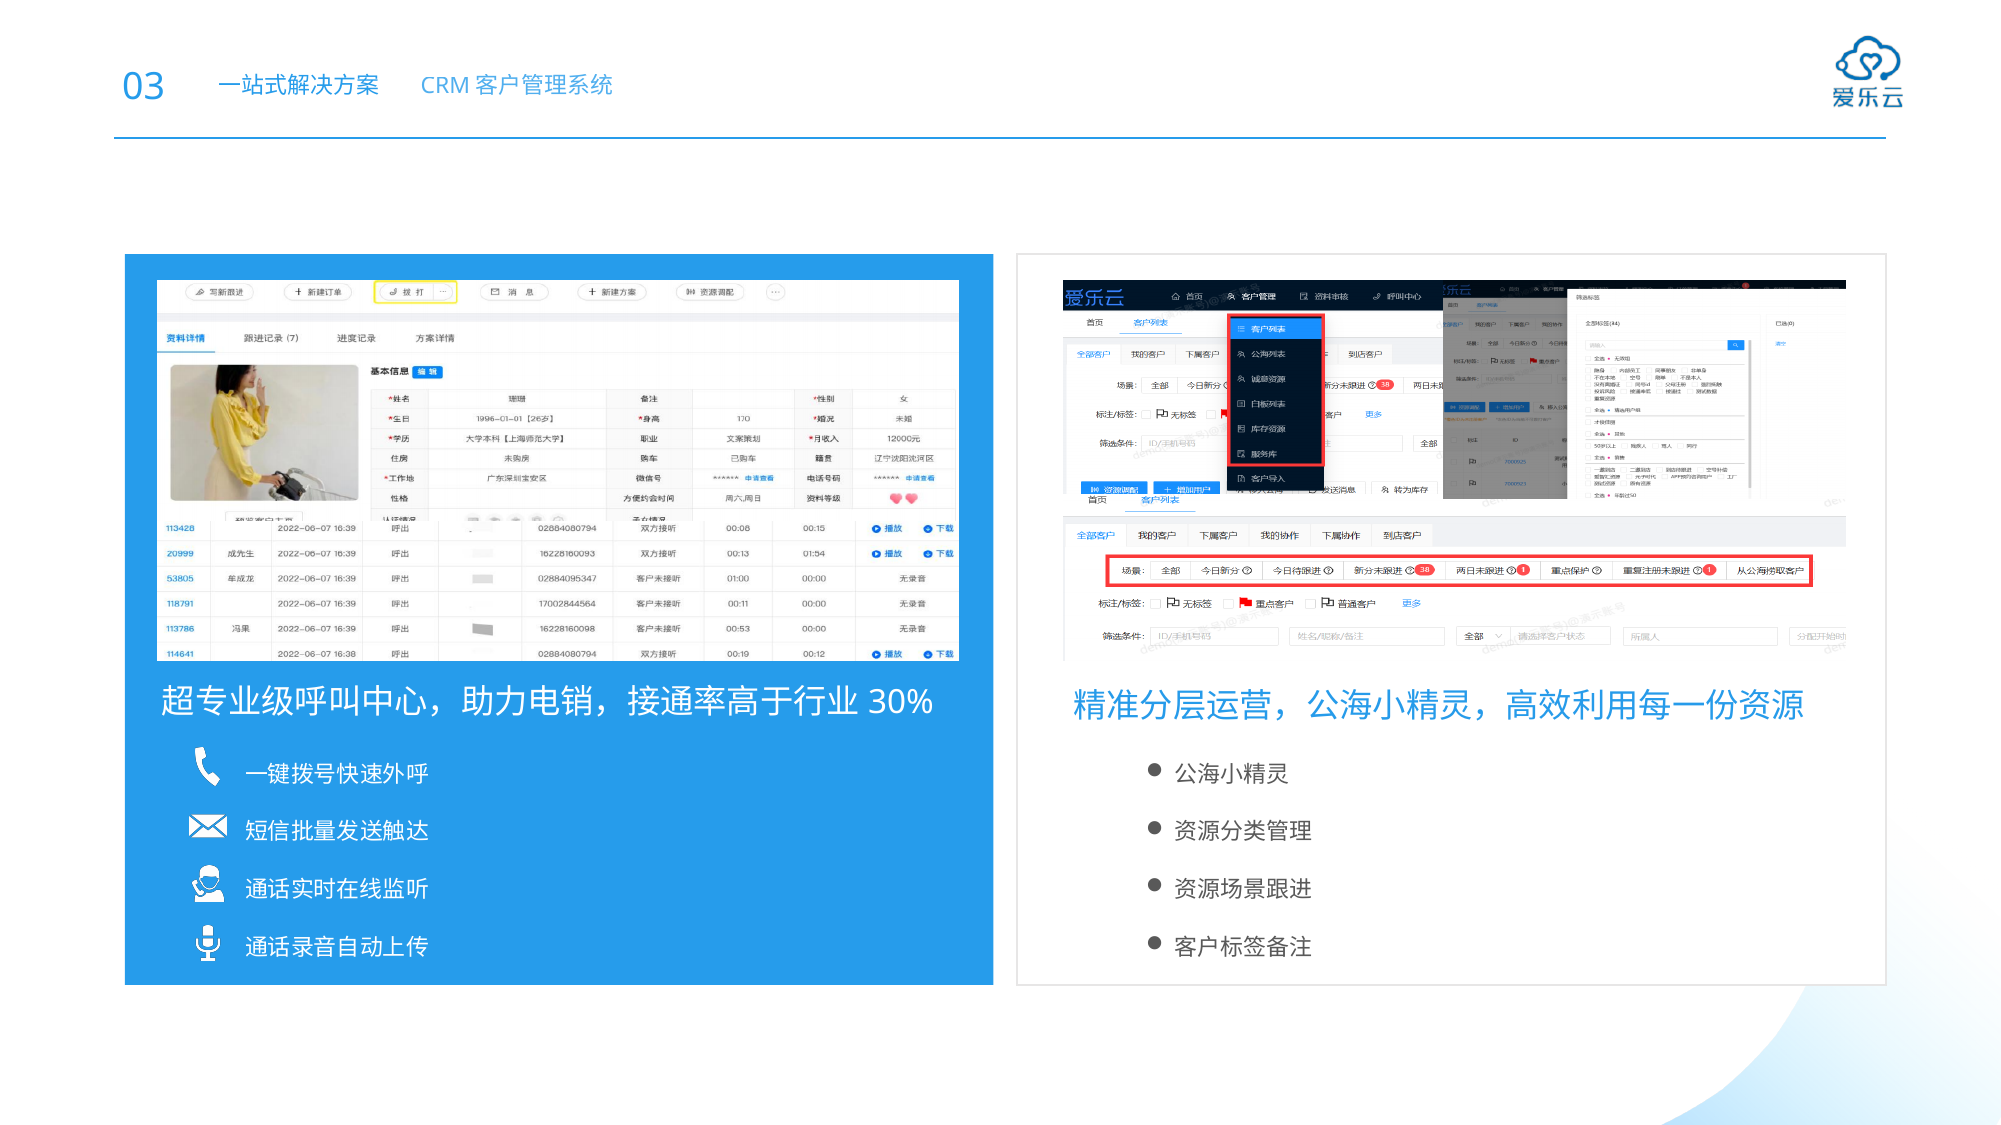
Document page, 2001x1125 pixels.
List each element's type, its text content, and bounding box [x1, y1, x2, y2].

text_box [124, 253, 994, 986]
picture [188, 747, 227, 786]
text_box 超专业级呼叫中心，助力电销，接通率高于行业30% [147, 672, 962, 728]
text_box [1016, 253, 1887, 986]
text_box 一键拨号快速外呼 短信批量发送触达 通话实时在线监听 通话录音自动上传 [230, 721, 715, 968]
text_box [157, 280, 959, 661]
text_box CRM客户管理系统 [405, 63, 890, 106]
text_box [1063, 280, 1846, 661]
picture [1804, 15, 1932, 116]
picture [1449, 723, 2001, 1125]
text_box 03 [107, 54, 212, 115]
text_box 公海小精灵 资源分类管理 资源场景跟进 客户标签备注 [1131, 721, 1616, 968]
text_box 精准分层运营，公海小精灵，高效利用每一份资源 [1058, 676, 1846, 732]
text_box 一站式解决方案 [212, 63, 405, 106]
picture [189, 865, 227, 902]
picture [189, 925, 227, 961]
picture [189, 809, 227, 843]
